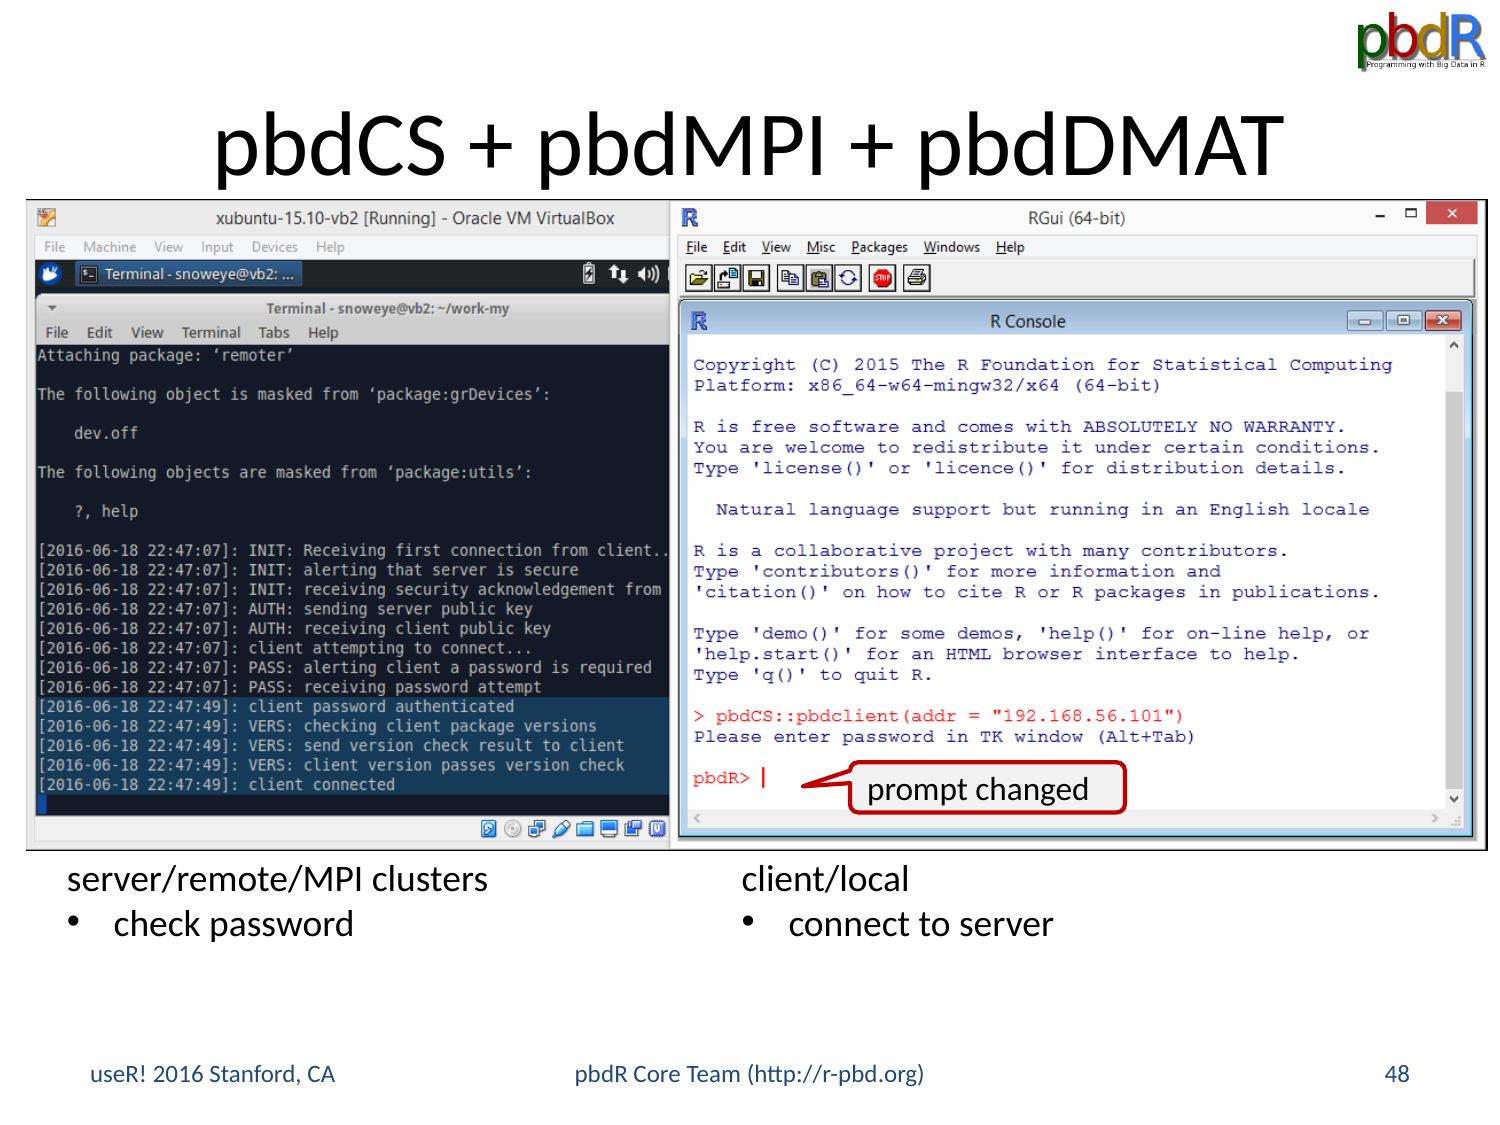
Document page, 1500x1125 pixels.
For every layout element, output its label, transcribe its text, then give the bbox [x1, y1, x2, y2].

footer pbdR Core Team (http://r-pbd.org) [512, 1042, 988, 1103]
picture [26, 199, 1488, 851]
text_box client/local connect to server [726, 859, 1070, 996]
slide_number 48 [1074, 1042, 1425, 1103]
text_box server/remote/MPI clusters check password [52, 859, 504, 996]
slide_number useR! 2016 Stanford, CA [75, 1042, 425, 1103]
title pbdCS + pbdMPI + pbdDMAT [75, 45, 1425, 198]
picture [1358, 12, 1488, 73]
